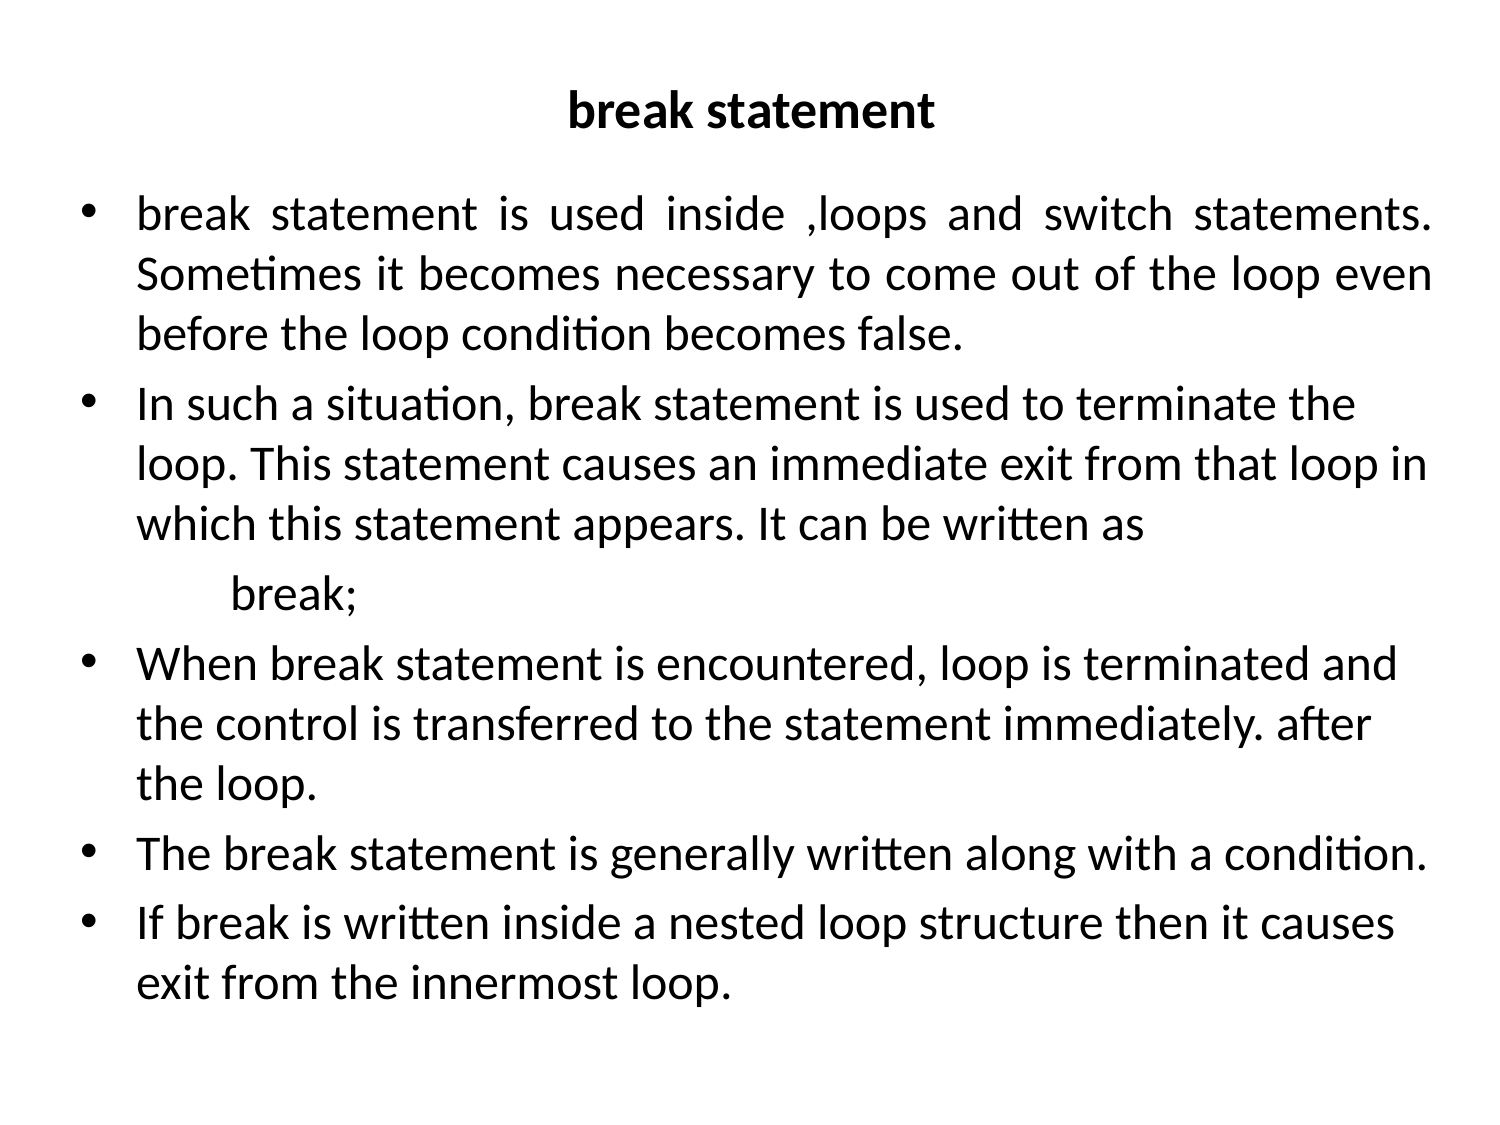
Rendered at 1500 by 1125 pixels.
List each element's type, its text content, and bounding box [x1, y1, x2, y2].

list break statement is used inside ,loops and switch statements. Sometimes it becomes necessary to come out of the loop even before the loop condition becomes false. In such a situation, break statement is used to terminate the loop. This statement causes an immediate exit from that loop in which this statement appears. It can be written as break; When break statement is encountered, loop is terminated and the control is transferred to the statement immediately. after the loop. The break statement is generally written along with a condition. If break is written inside a nested loop structure then it causes exit from the innermost loop. [64, 172, 1449, 916]
title break statement [76, 66, 1427, 147]
